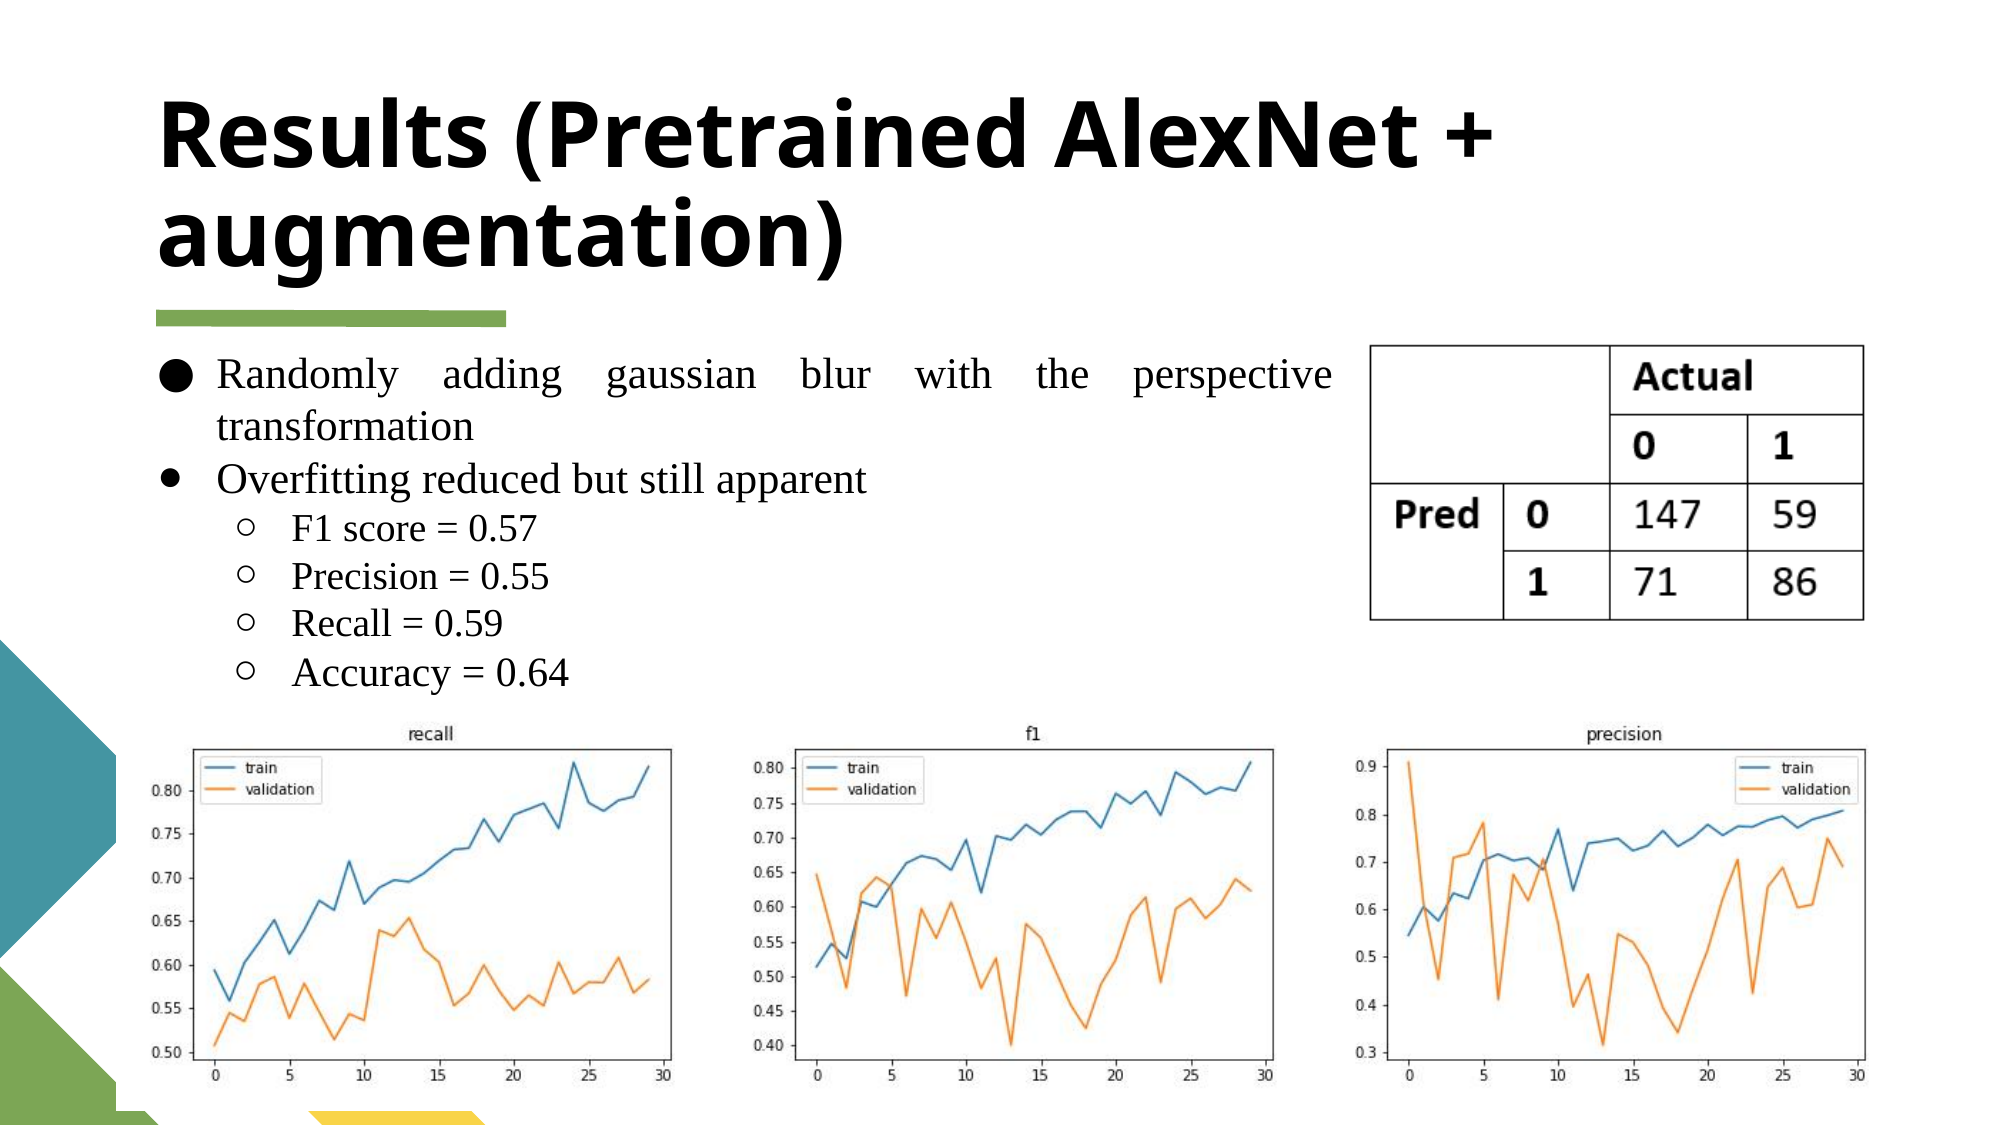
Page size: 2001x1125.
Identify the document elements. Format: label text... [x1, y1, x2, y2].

picture [116, 699, 1926, 1111]
text_box Randomly adding gaussian blur with the perspective transformation Overfitting reduced but still apparent F1 score = 0.57 Precision = 0.55 Recall = 0.59 Accuracy = 0.64 [141, 344, 1334, 698]
title Results (Pretrained AlexNet + augmentation) [156, 186, 1949, 287]
picture [1359, 338, 1877, 635]
